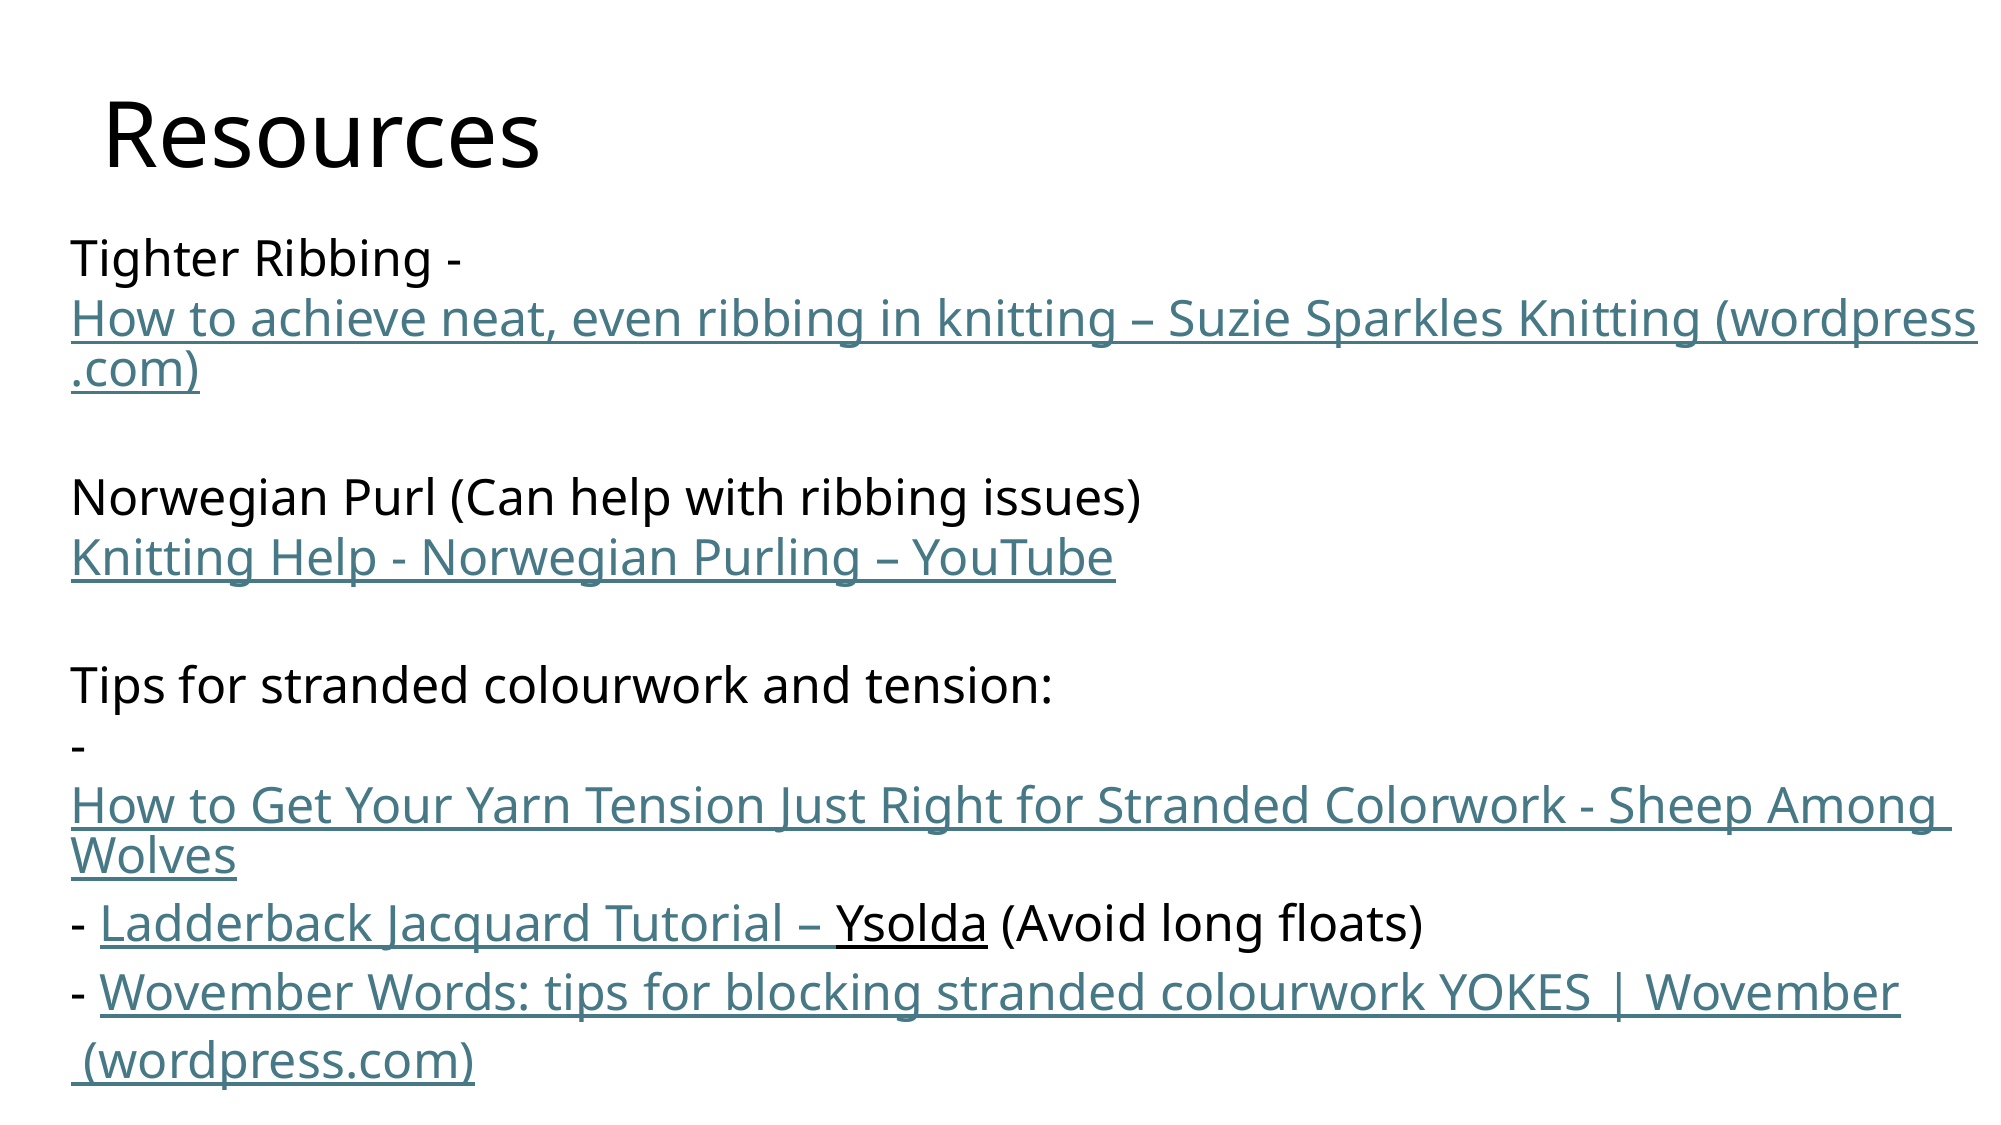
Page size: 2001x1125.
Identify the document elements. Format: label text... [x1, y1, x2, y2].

text_box Tighter Ribbing - How to achieve neat, even ribbing in knitting – Suzie Sparkles Knitting (wordpress.com) Norwegian Purl (Can help with ribbing issues) Knitting Help - Norwegian Purling – YouTube Tips for stranded colourwork and tension: - How to Get Your Yarn Tension Just Right for Stranded Colorwork - Sheep Among Wolves - Ladderback Jacquard Tutorial – Ysolda (Avoid long floats) - Wovember Words: tips for blocking stranded colourwork YOKES | Wovember (wordpress.com) Knits that Work for Your Body - Bust adjusted knitting patterns – The Woolly Badger (Thanks Amy!) [55, 219, 2000, 1125]
title Resources [86, 28, 1812, 219]
